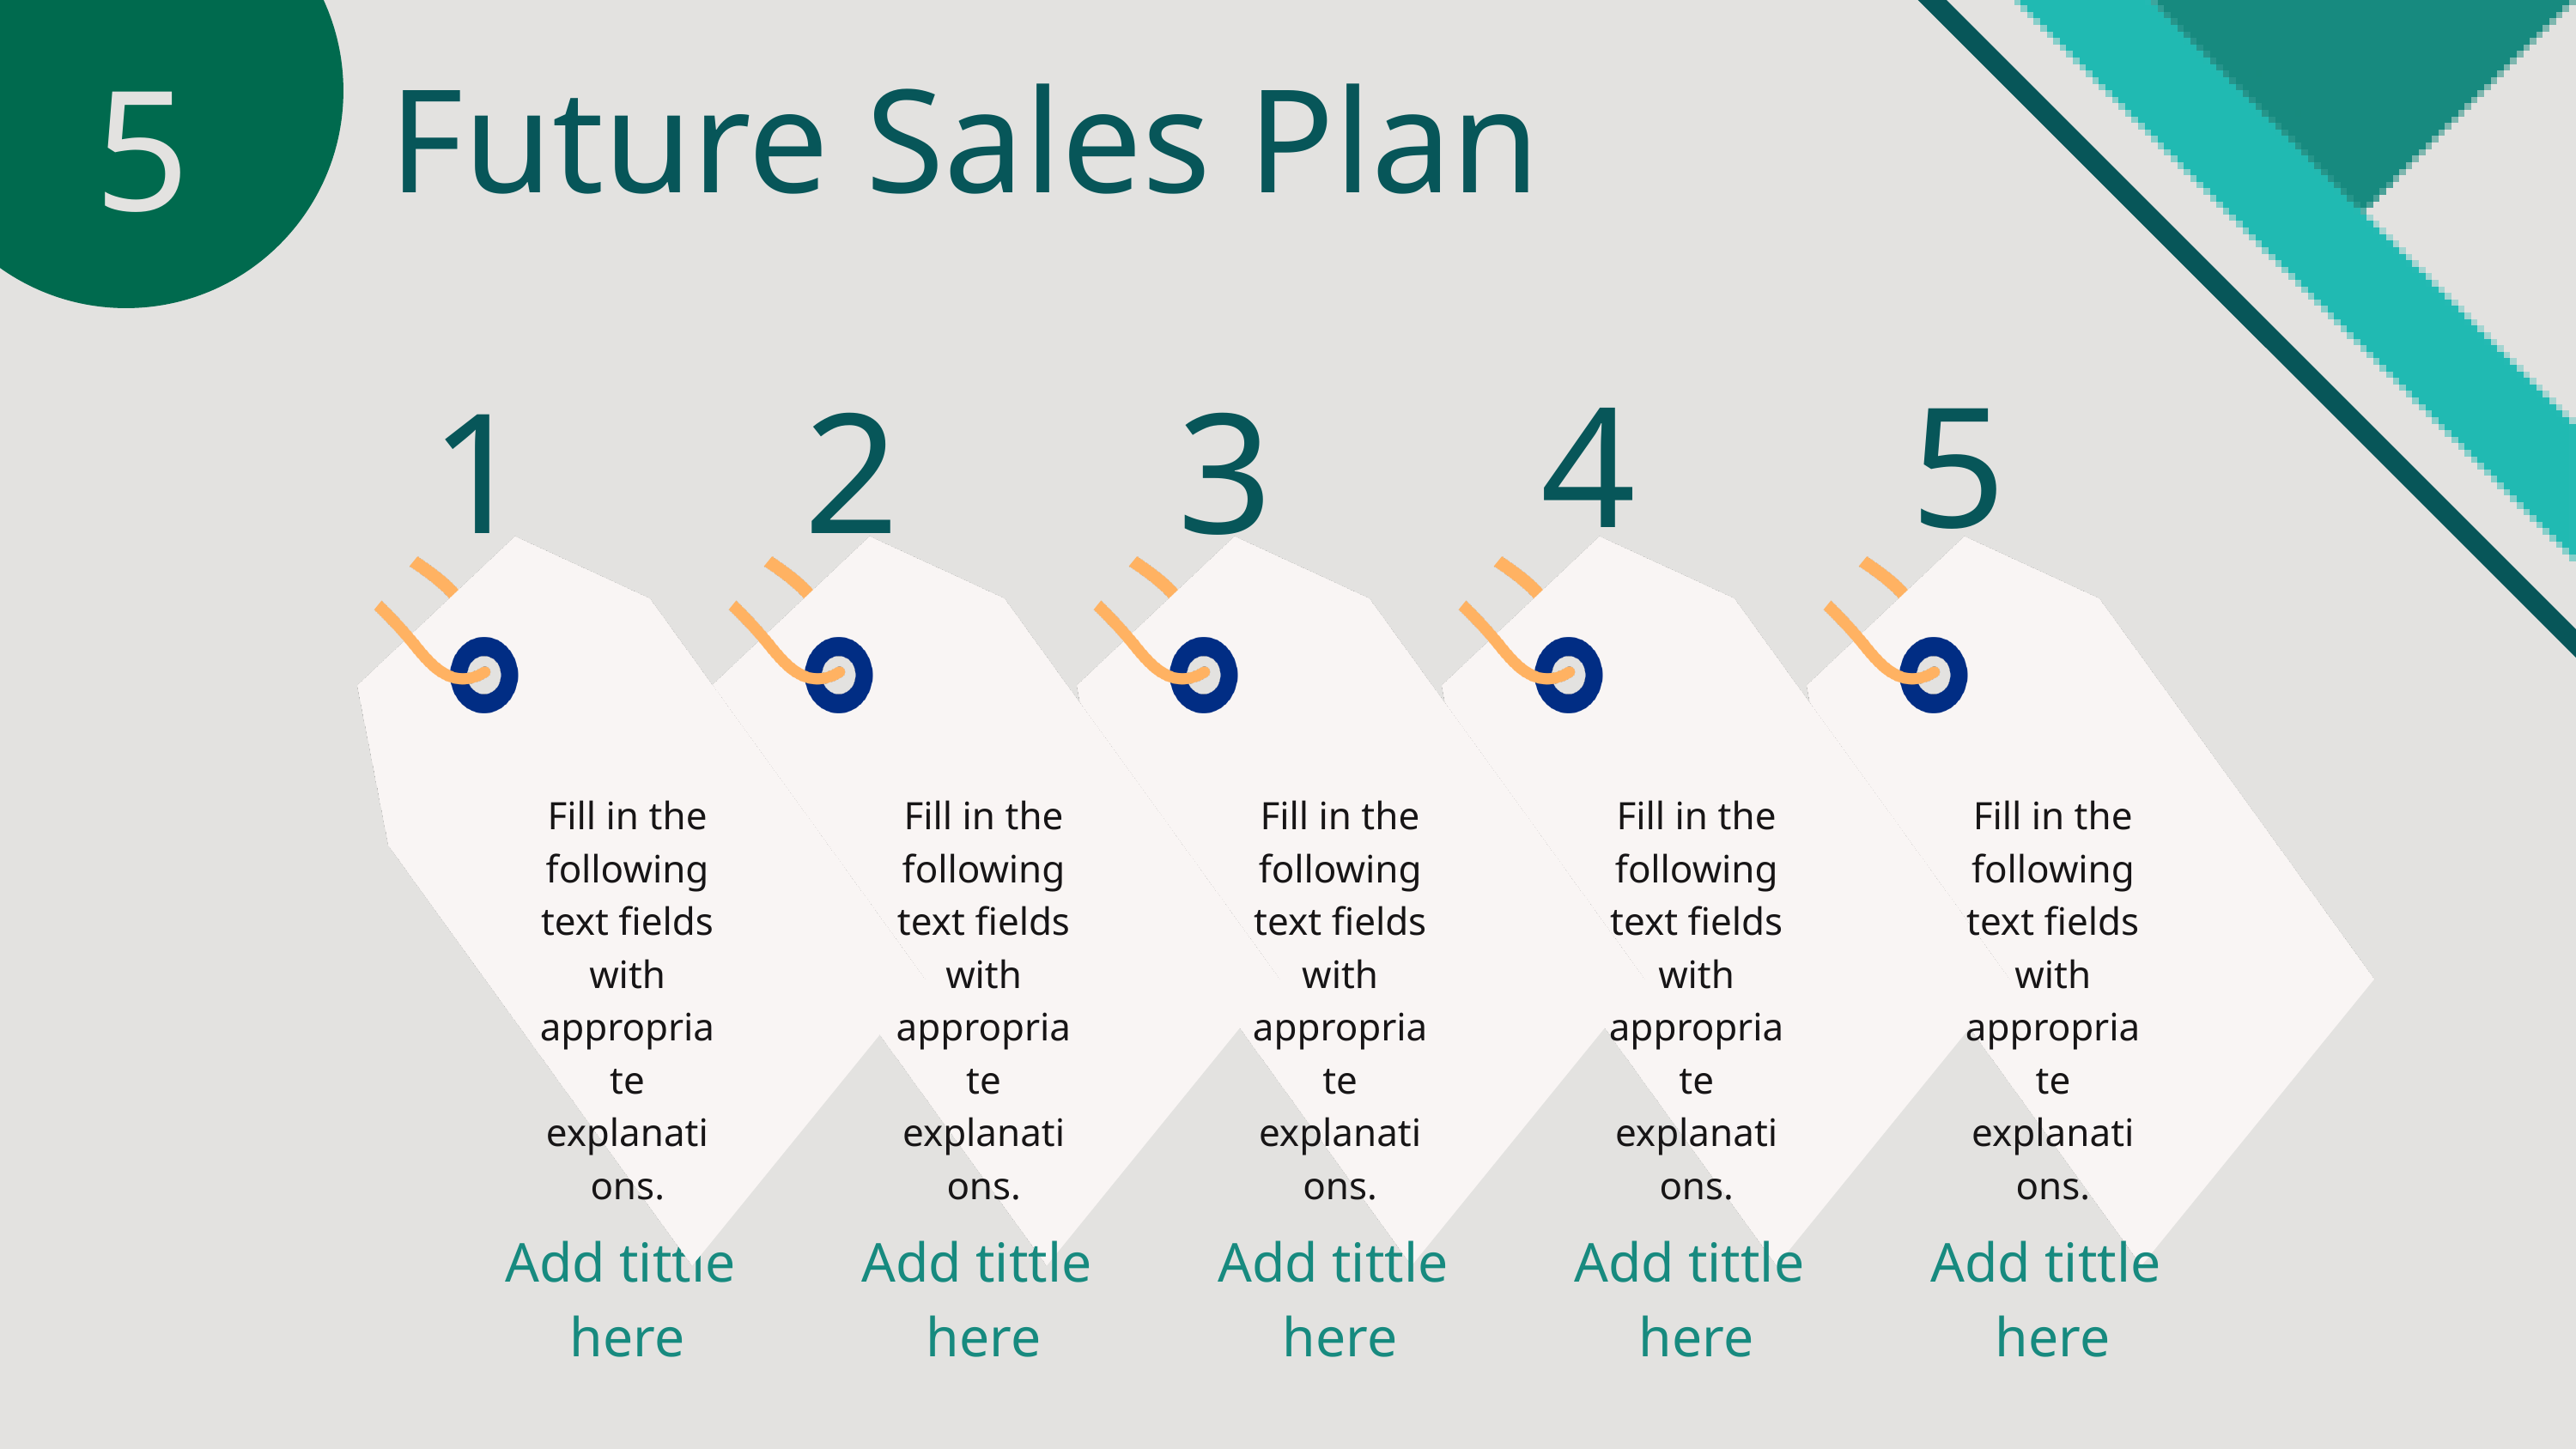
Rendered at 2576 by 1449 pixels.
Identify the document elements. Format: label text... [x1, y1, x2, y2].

text_box Fill in the following text fields with appropriate explanations. [1965, 785, 2141, 1207]
text_box Add tittle here [426, 1217, 783, 1368]
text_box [0, 0, 344, 309]
text_box [1064, 506, 1608, 1217]
text_box 3 [1177, 367, 1266, 567]
text_box Fill in the following text fields with appropriate explanations. [1252, 785, 1428, 1207]
text_box Future Sales Plan [389, 49, 1911, 221]
text_box Fill in the following text fields with appropriate explanations. [539, 785, 715, 1207]
text_box 2 [804, 367, 892, 567]
text_box Fill in the following text fields with appropriate explanations. [896, 785, 1072, 1207]
text_box 5 [1911, 361, 2002, 561]
text_box [703, 506, 1252, 1217]
text_box [124, 483, 896, 1334]
text_box [1429, 508, 1965, 1217]
text_box Add tittle here [1139, 1217, 1496, 1368]
text_box [2014, 0, 2576, 561]
text_box Add tittle here [783, 1217, 1139, 1368]
text_box 1 [430, 367, 510, 567]
text_box Add tittle here [1496, 1217, 1852, 1368]
text_box Add tittle here [1852, 1217, 2254, 1368]
text_box 4 [1540, 361, 1637, 561]
text_box [1794, 502, 2452, 1217]
text_box Fill in the following text fields with appropriate explanations. [1608, 785, 1784, 1207]
